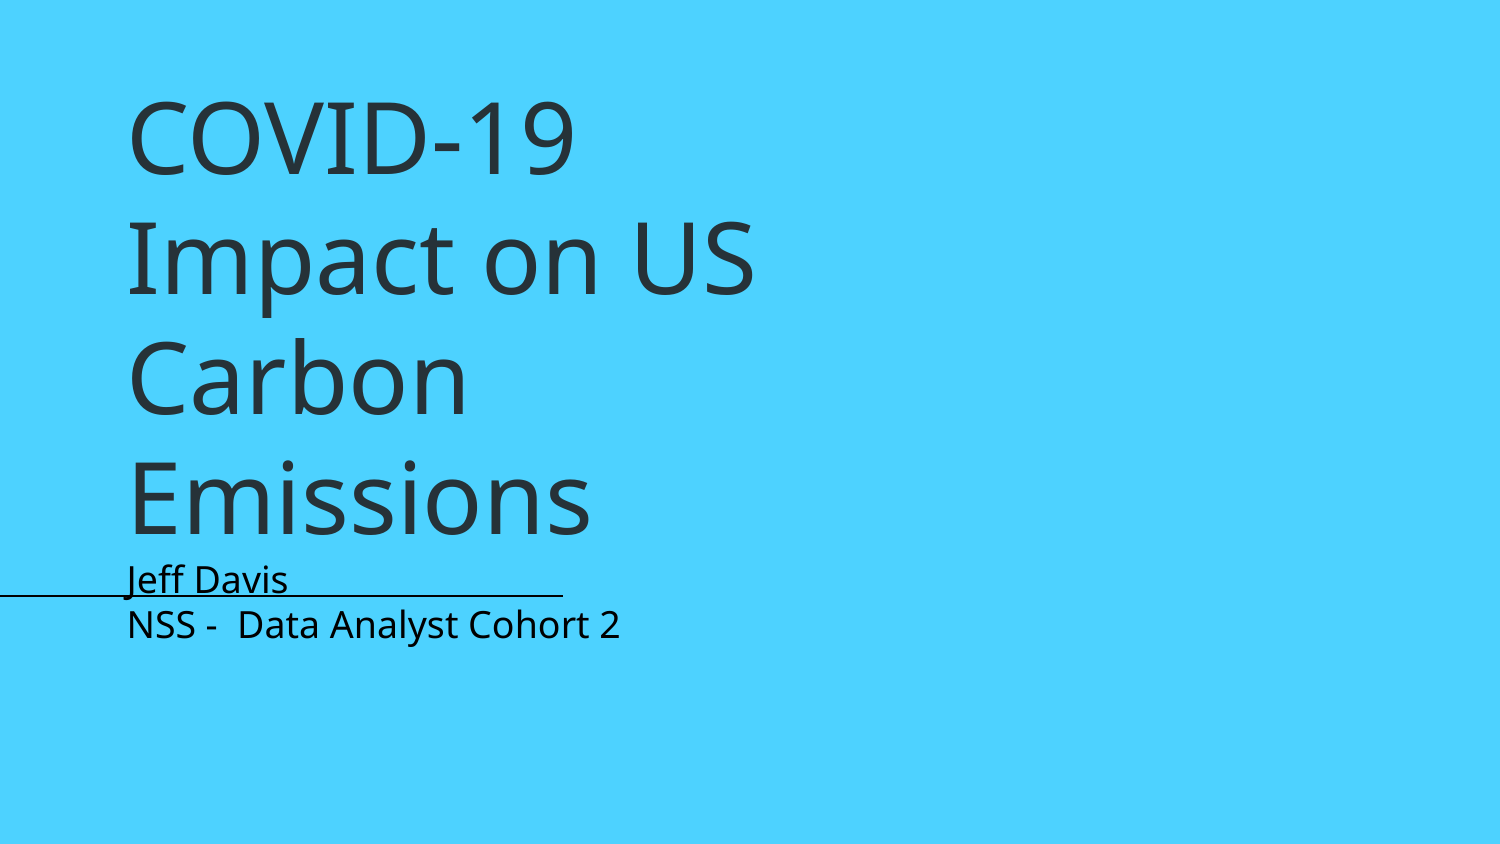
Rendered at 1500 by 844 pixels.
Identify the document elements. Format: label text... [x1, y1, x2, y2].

text_box [265, 103, 323, 172]
text_box [329, 103, 353, 172]
text_box [473, 103, 498, 172]
text_box [368, 103, 424, 172]
subtitle Jeff Davis NSS - Data Analyst Cohort 2 [111, 570, 799, 662]
title COVID-19 Impact on US Carbon Emissions [111, 172, 799, 570]
text_box [526, 102, 571, 172]
text_box [133, 102, 185, 172]
text_box [436, 144, 459, 151]
text_box [194, 102, 258, 172]
